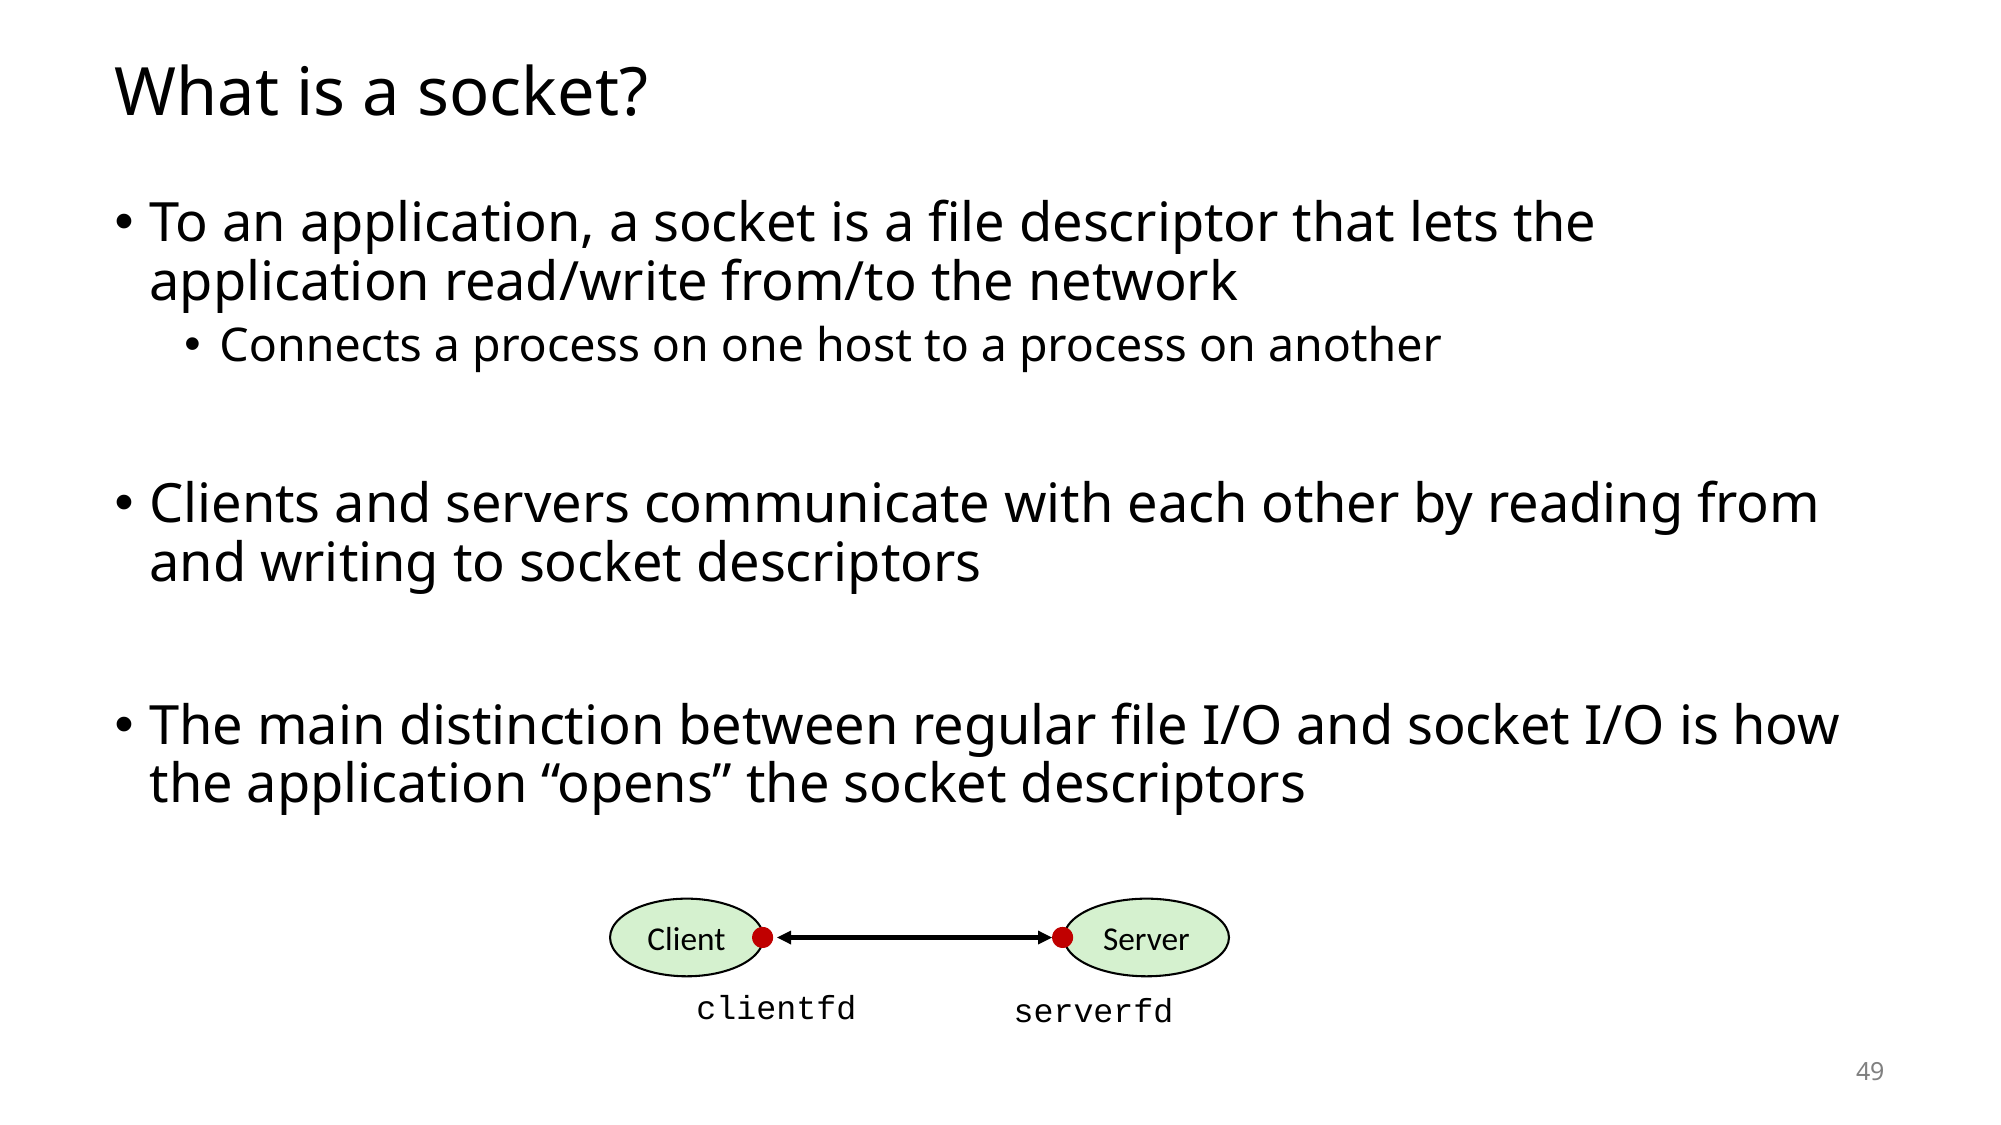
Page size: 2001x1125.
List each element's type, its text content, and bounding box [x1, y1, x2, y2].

list To an application, a socket is a file descriptor that lets the application read/write from/to the network Connects a process on one host to a process on another Clients and servers communicate with each other by reading from and writing to socket descriptors The main distinction between regular file I/O and socket I/O is how the application “opens” the socket descriptors [99, 187, 1900, 828]
text_box [752, 926, 774, 949]
text_box clientfd [681, 979, 872, 1034]
text_box Client [610, 898, 761, 977]
text_box serverfd [998, 981, 1189, 1036]
text_box [777, 931, 1053, 944]
text_box [1052, 926, 1074, 949]
slide_number 49 [1749, 1042, 1900, 1103]
title What is a socket? [99, 37, 1900, 150]
text_box Server [1067, 898, 1229, 977]
